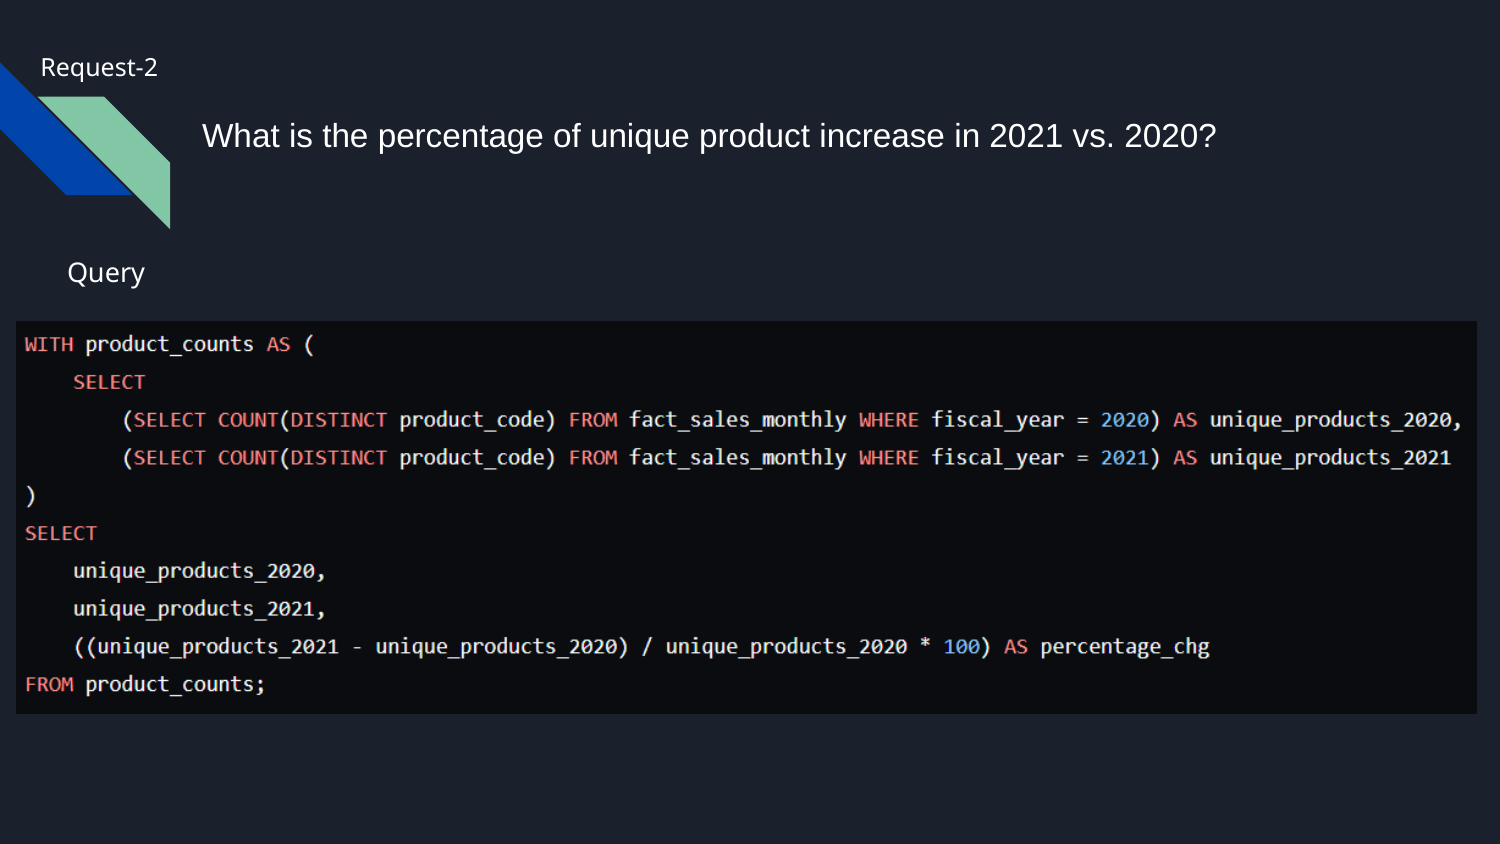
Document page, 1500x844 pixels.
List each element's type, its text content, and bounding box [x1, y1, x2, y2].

list What is the percentage of unique product increase in 2021 vs. 2020? [187, 93, 1307, 178]
subtitle Request-2 [25, 40, 602, 93]
picture [16, 321, 1478, 714]
text_box Query [52, 240, 214, 293]
